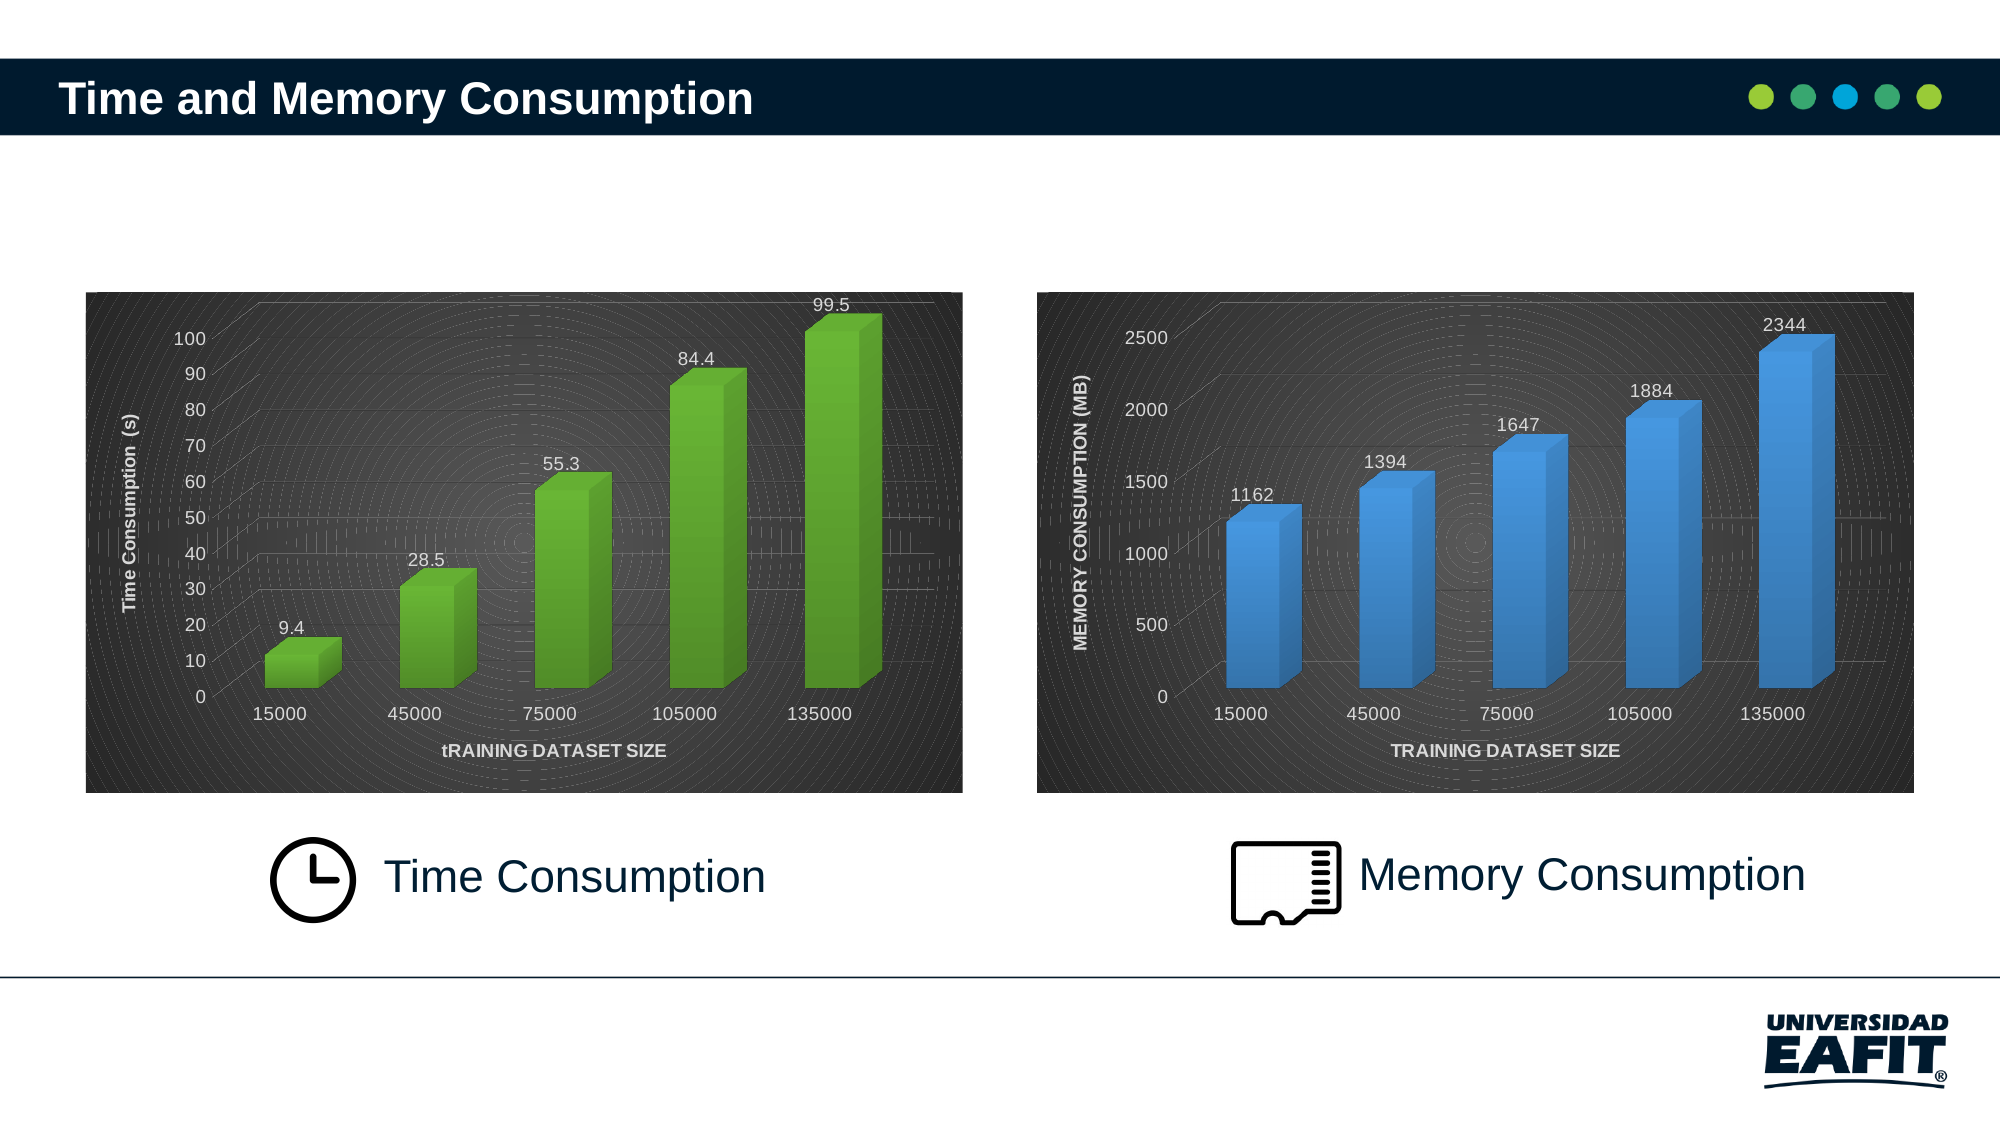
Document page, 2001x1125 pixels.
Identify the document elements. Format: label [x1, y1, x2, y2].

chart [85, 292, 963, 794]
picture [0, 0, 2000, 1125]
chart [1036, 292, 1915, 794]
